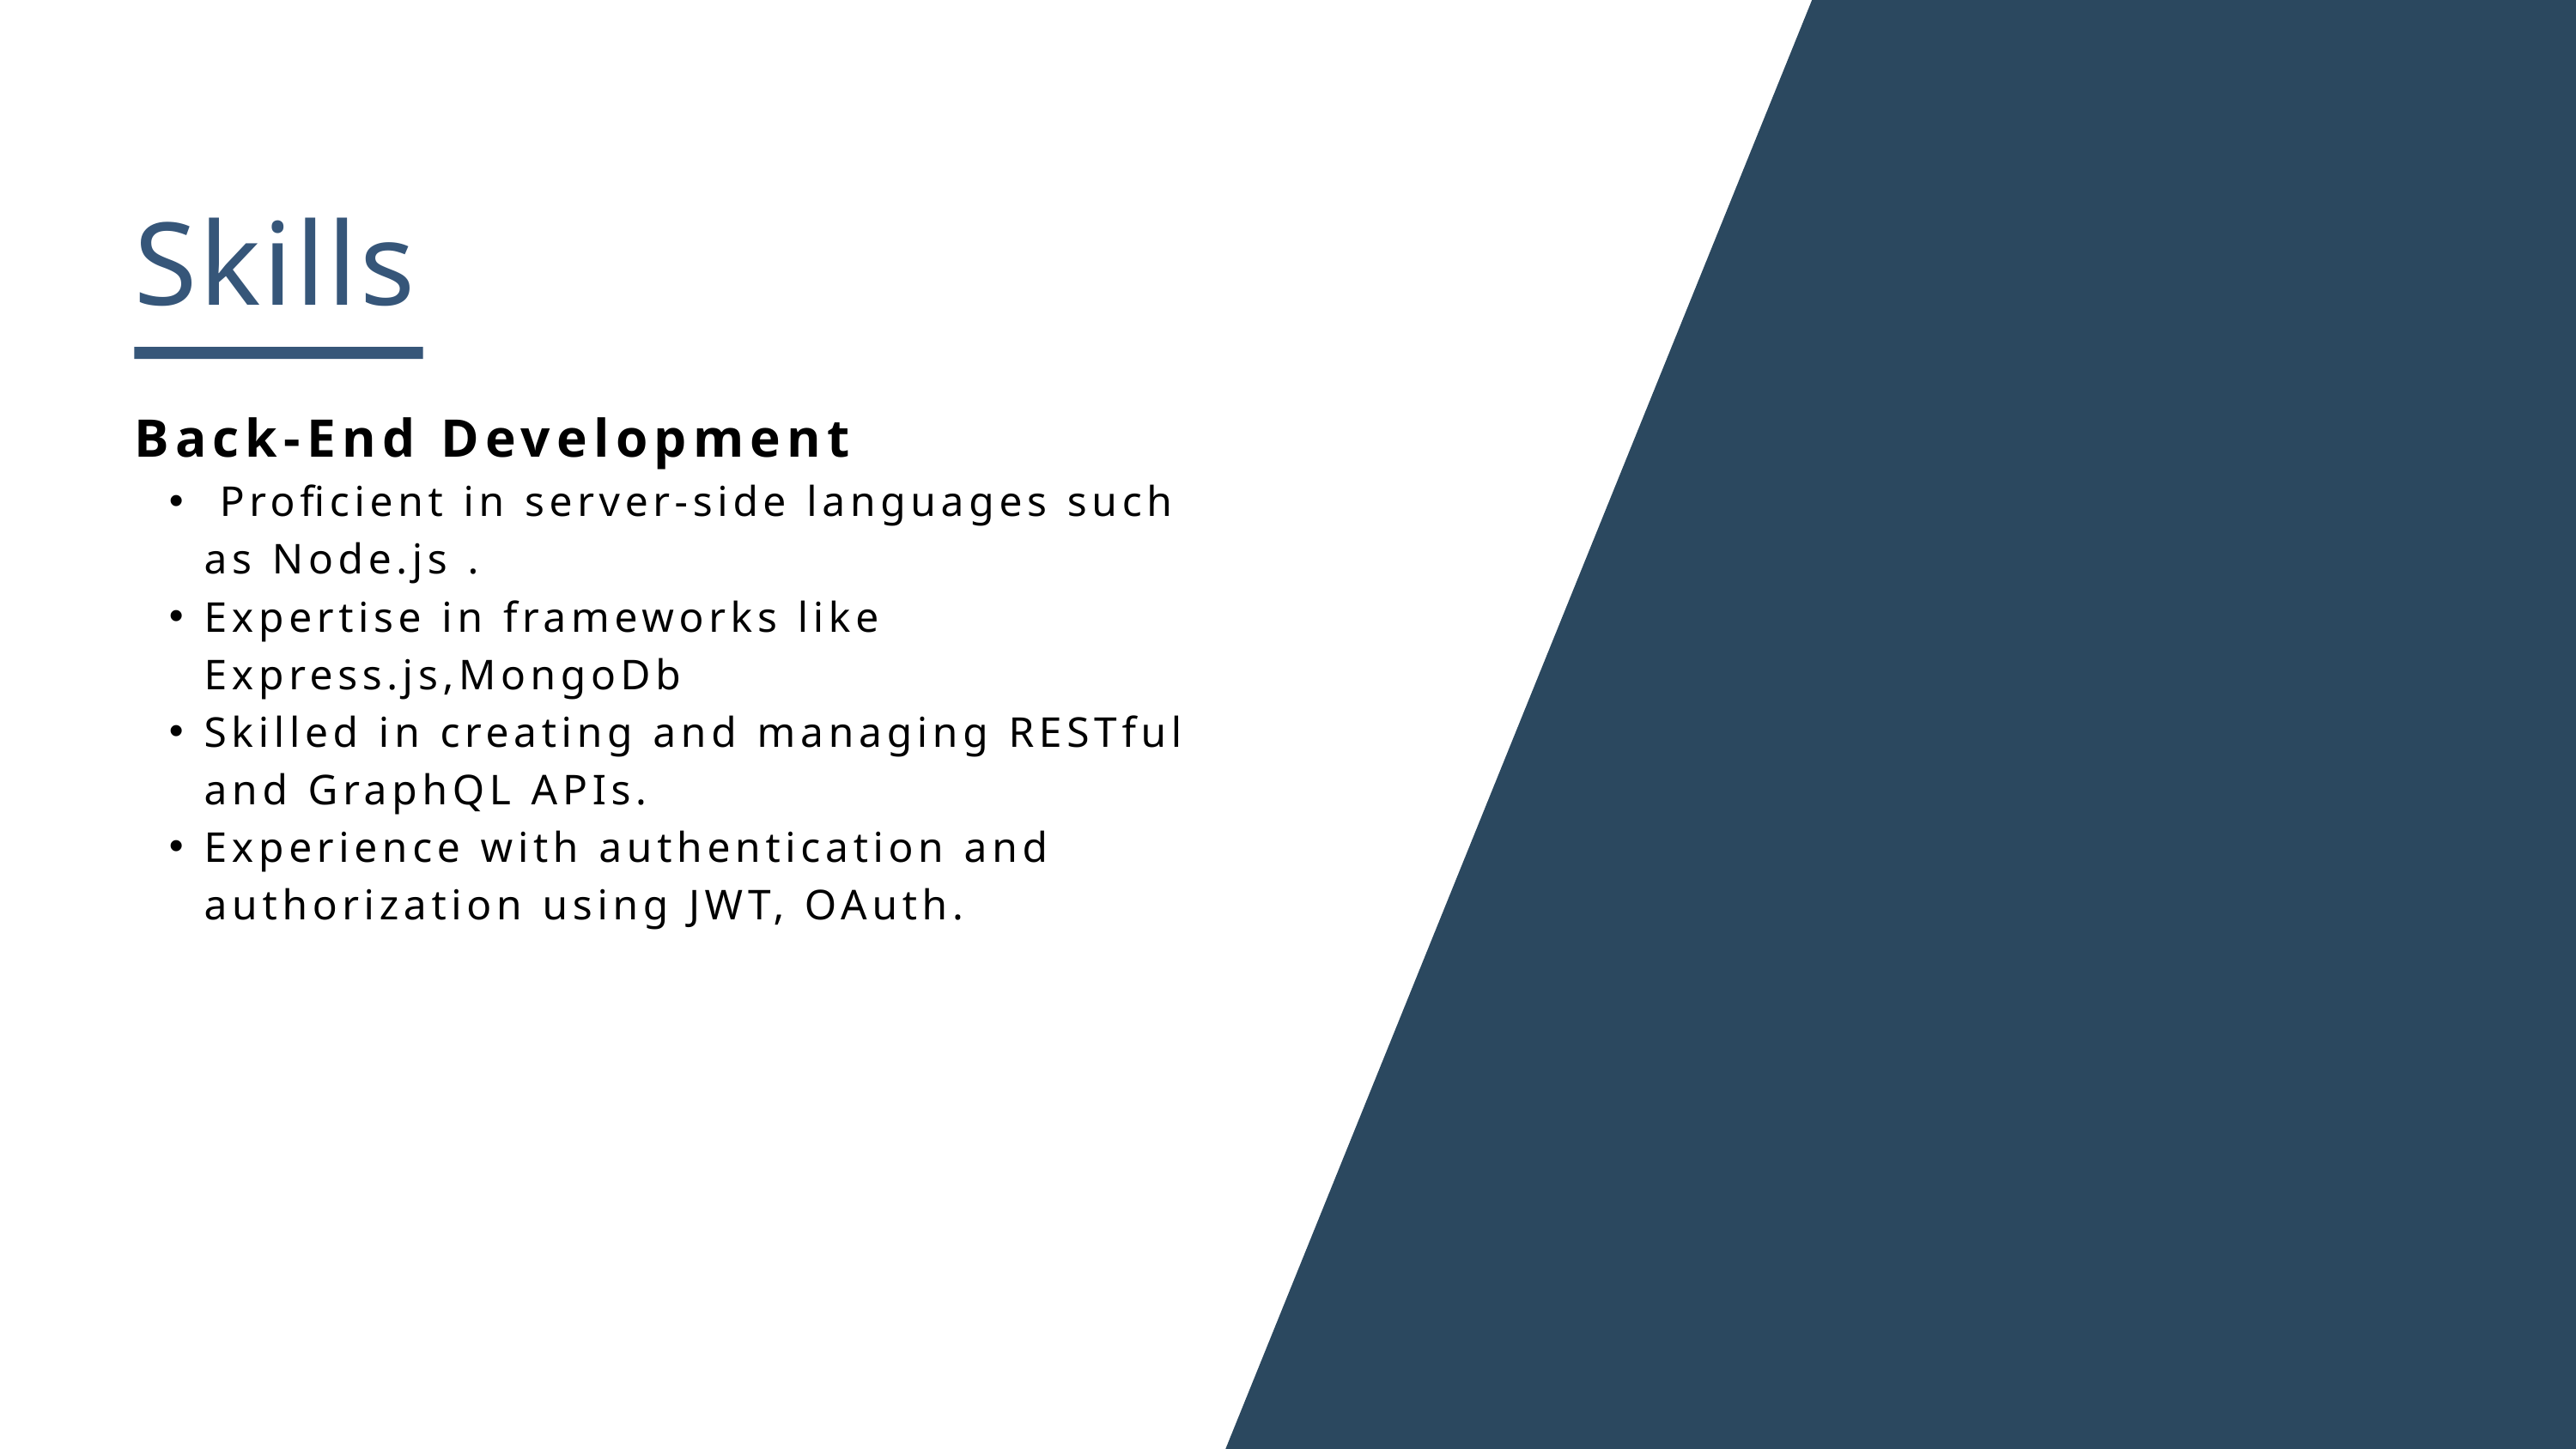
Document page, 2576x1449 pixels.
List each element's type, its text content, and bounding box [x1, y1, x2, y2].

text_box Skills [134, 179, 1110, 328]
text_box Back-End Development Proficient in server-side languages such as Node.js . Expertise in frameworks like Express.js,MongoDb Skilled in creating and managing RESTful and GraphQL APIs. Experience with authentication and authorization using JWT, OAuth. [134, 394, 1110, 985]
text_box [1116, 0, 2576, 1449]
